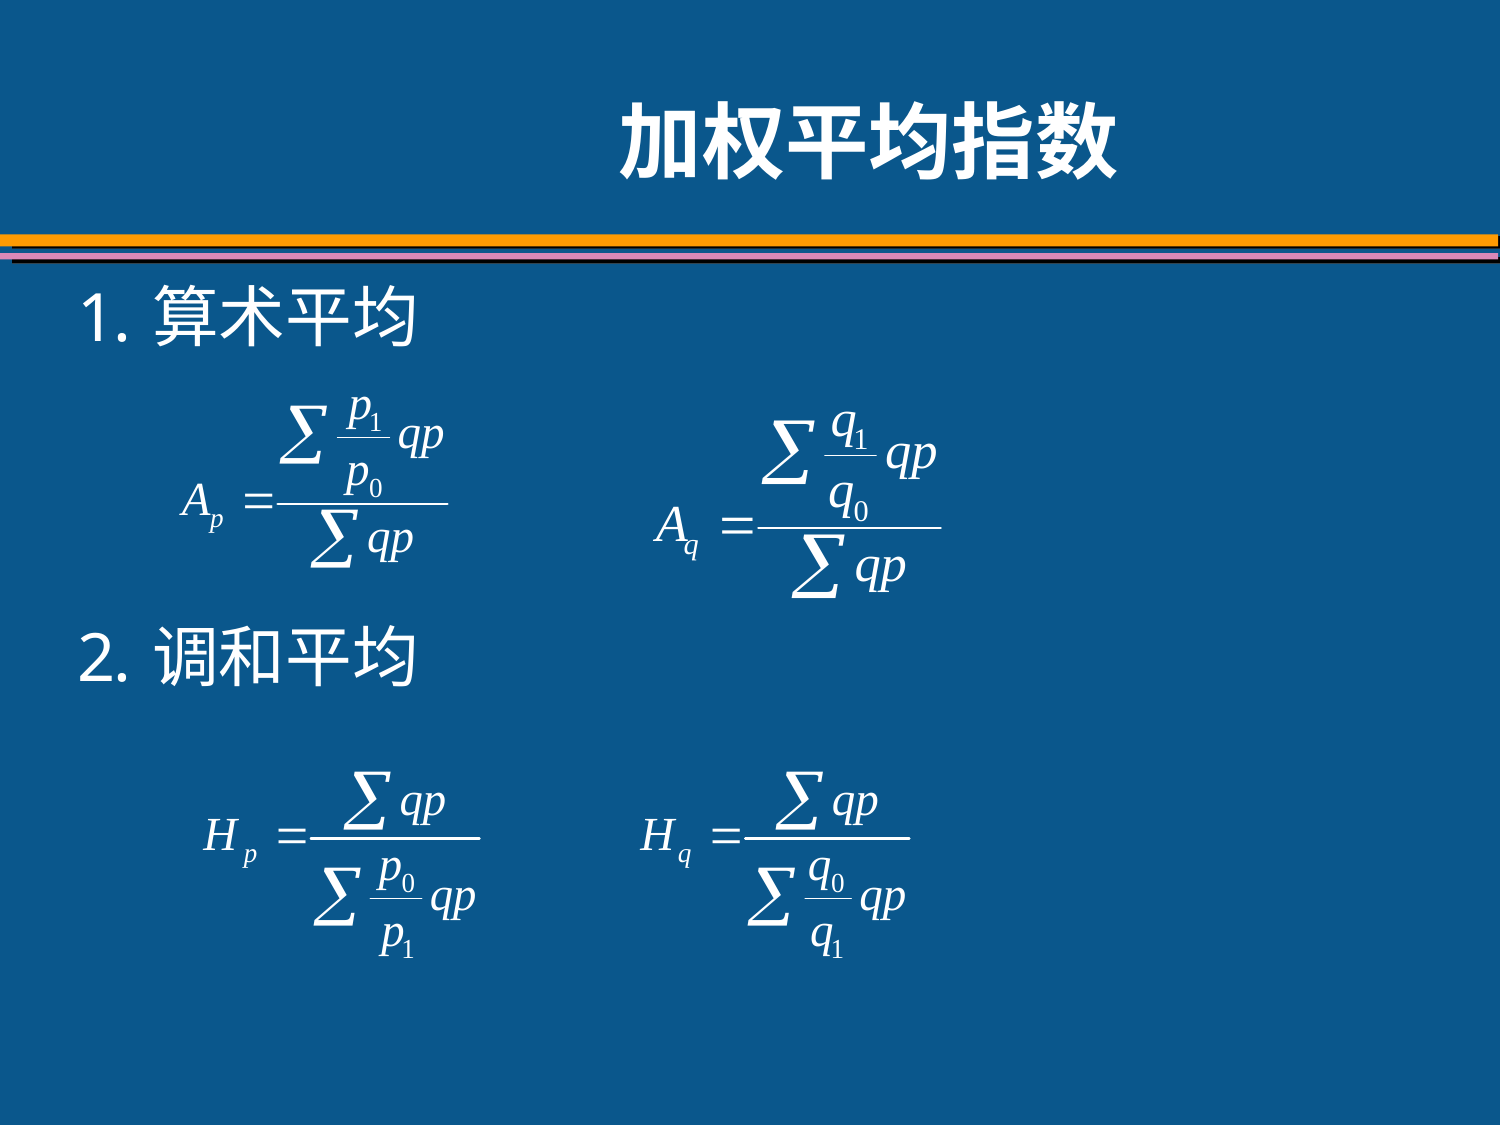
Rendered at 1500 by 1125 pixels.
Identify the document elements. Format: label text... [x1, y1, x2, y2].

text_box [194, 763, 488, 967]
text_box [631, 763, 916, 967]
title 加权平均指数 [312, 50, 1425, 238]
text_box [643, 385, 950, 608]
text_box 算术平均 调和平均 [62, 267, 1400, 703]
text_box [170, 373, 455, 577]
